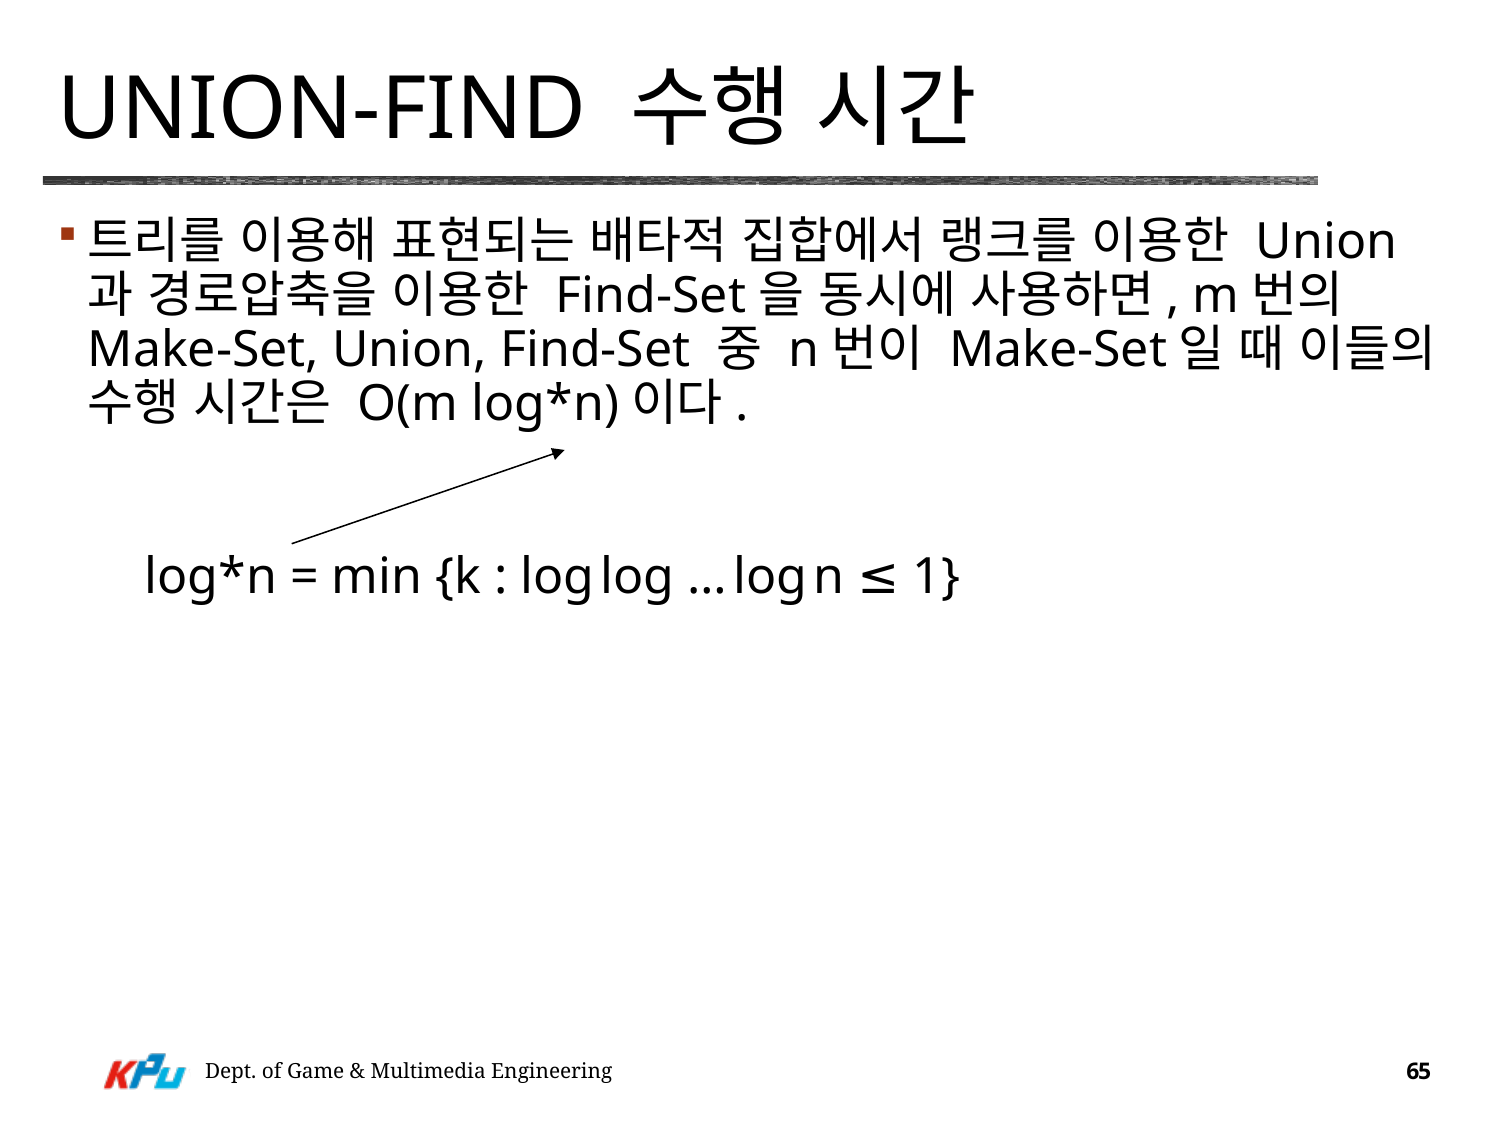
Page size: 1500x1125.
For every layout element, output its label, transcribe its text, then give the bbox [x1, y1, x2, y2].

slide_number 65 [1379, 1042, 1459, 1103]
footer Dept. of Game & Multimedia Engineering [190, 1042, 879, 1103]
picture [92, 1030, 191, 1120]
text_box [291, 448, 565, 544]
list 트리를 이용해 표현되는 배타적 집합에서 랭크를 이용한 Union과 경로압축을 이용한 Find-Set을 동시에 사용하면, m번의 Make-Set, Union, Find-Set 중 n번이 Make-Set일 때 이들의 수행 시간은 O(m log*n)이다. [42, 207, 1458, 1013]
text_box log*n = min {k : log log … log n ≤ 1} [117, 535, 975, 611]
title union-find 수행 시간 [42, 39, 1458, 182]
